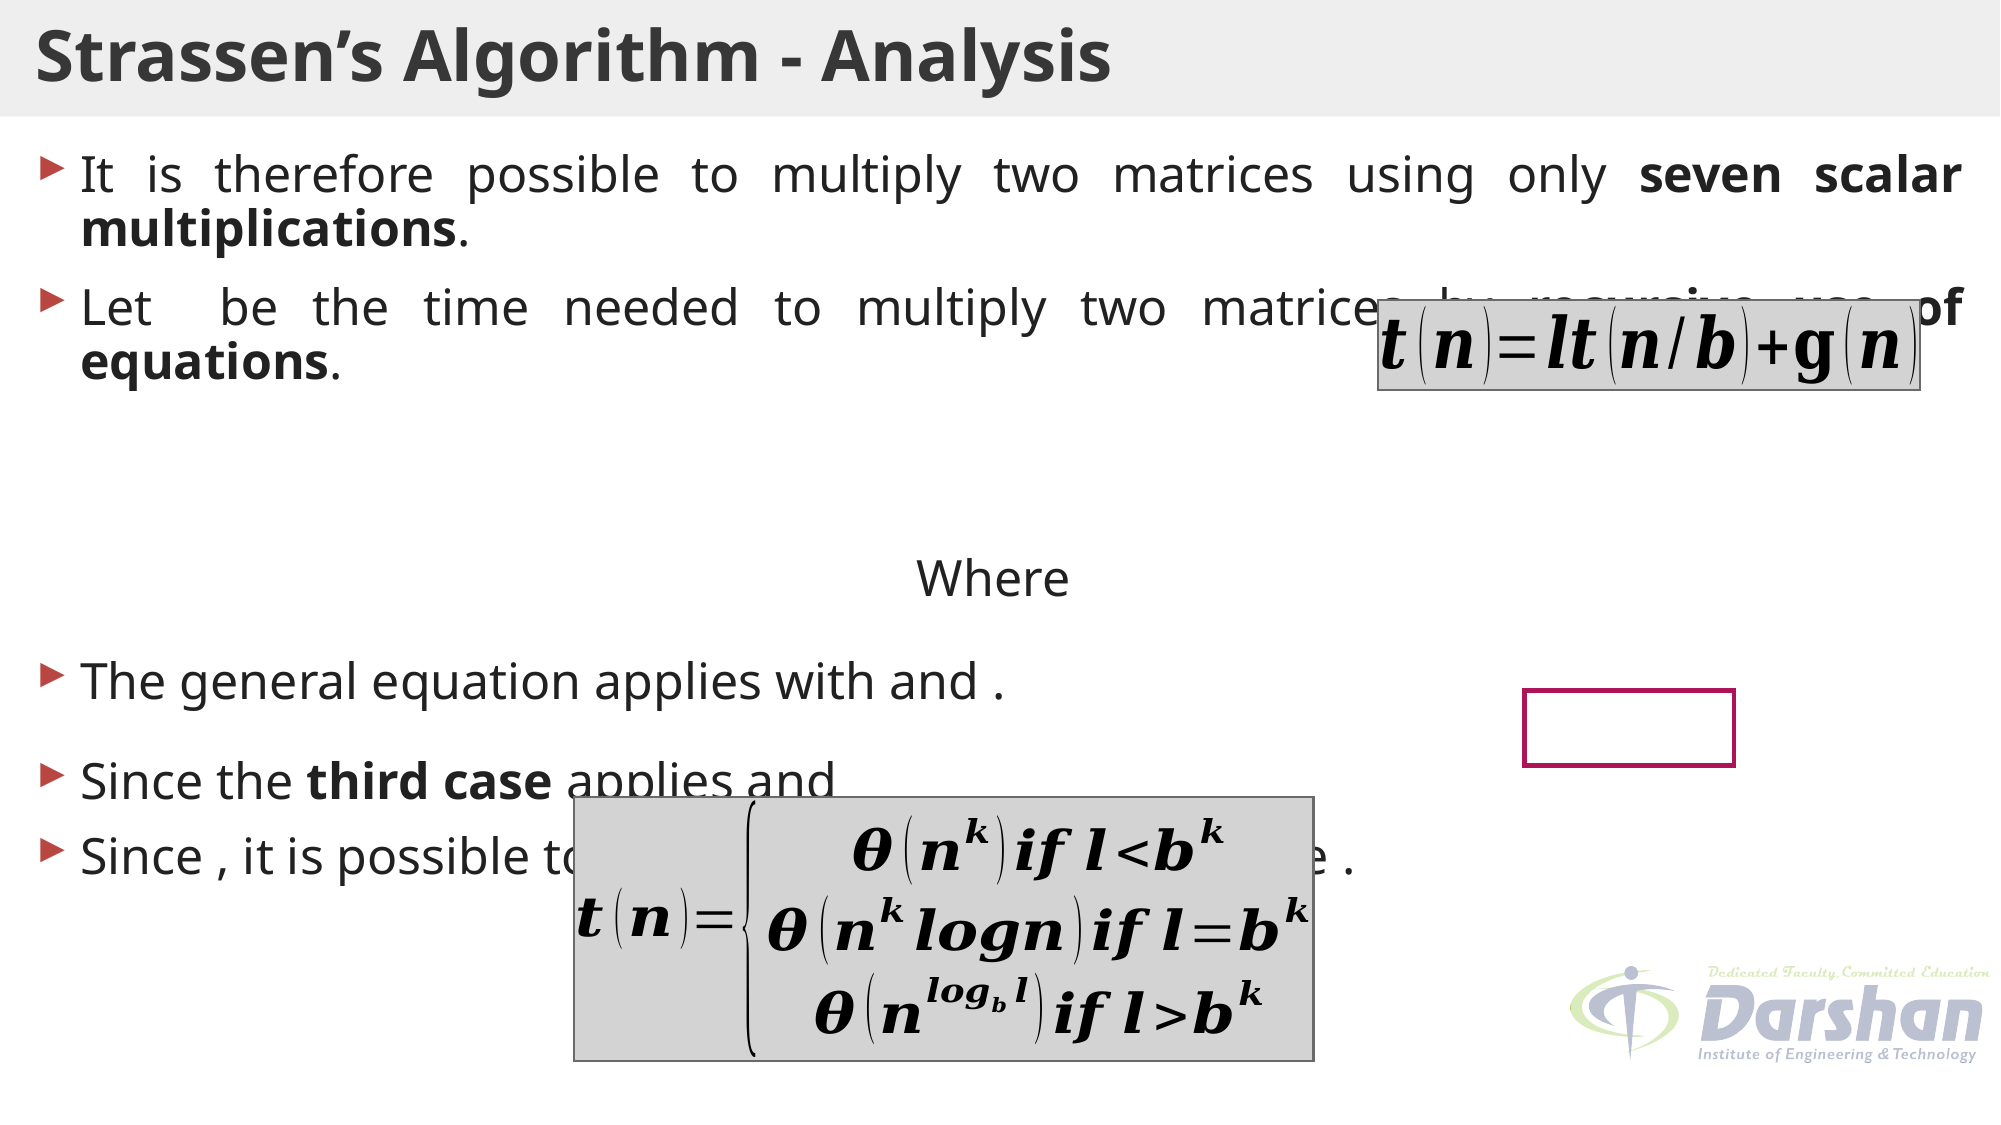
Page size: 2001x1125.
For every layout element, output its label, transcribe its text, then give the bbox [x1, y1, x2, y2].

title Strassen’s Algorithm - Analysis [0, 0, 2000, 117]
text_box 99 [1570, 966, 1990, 1063]
text_box [1523, 689, 1735, 766]
